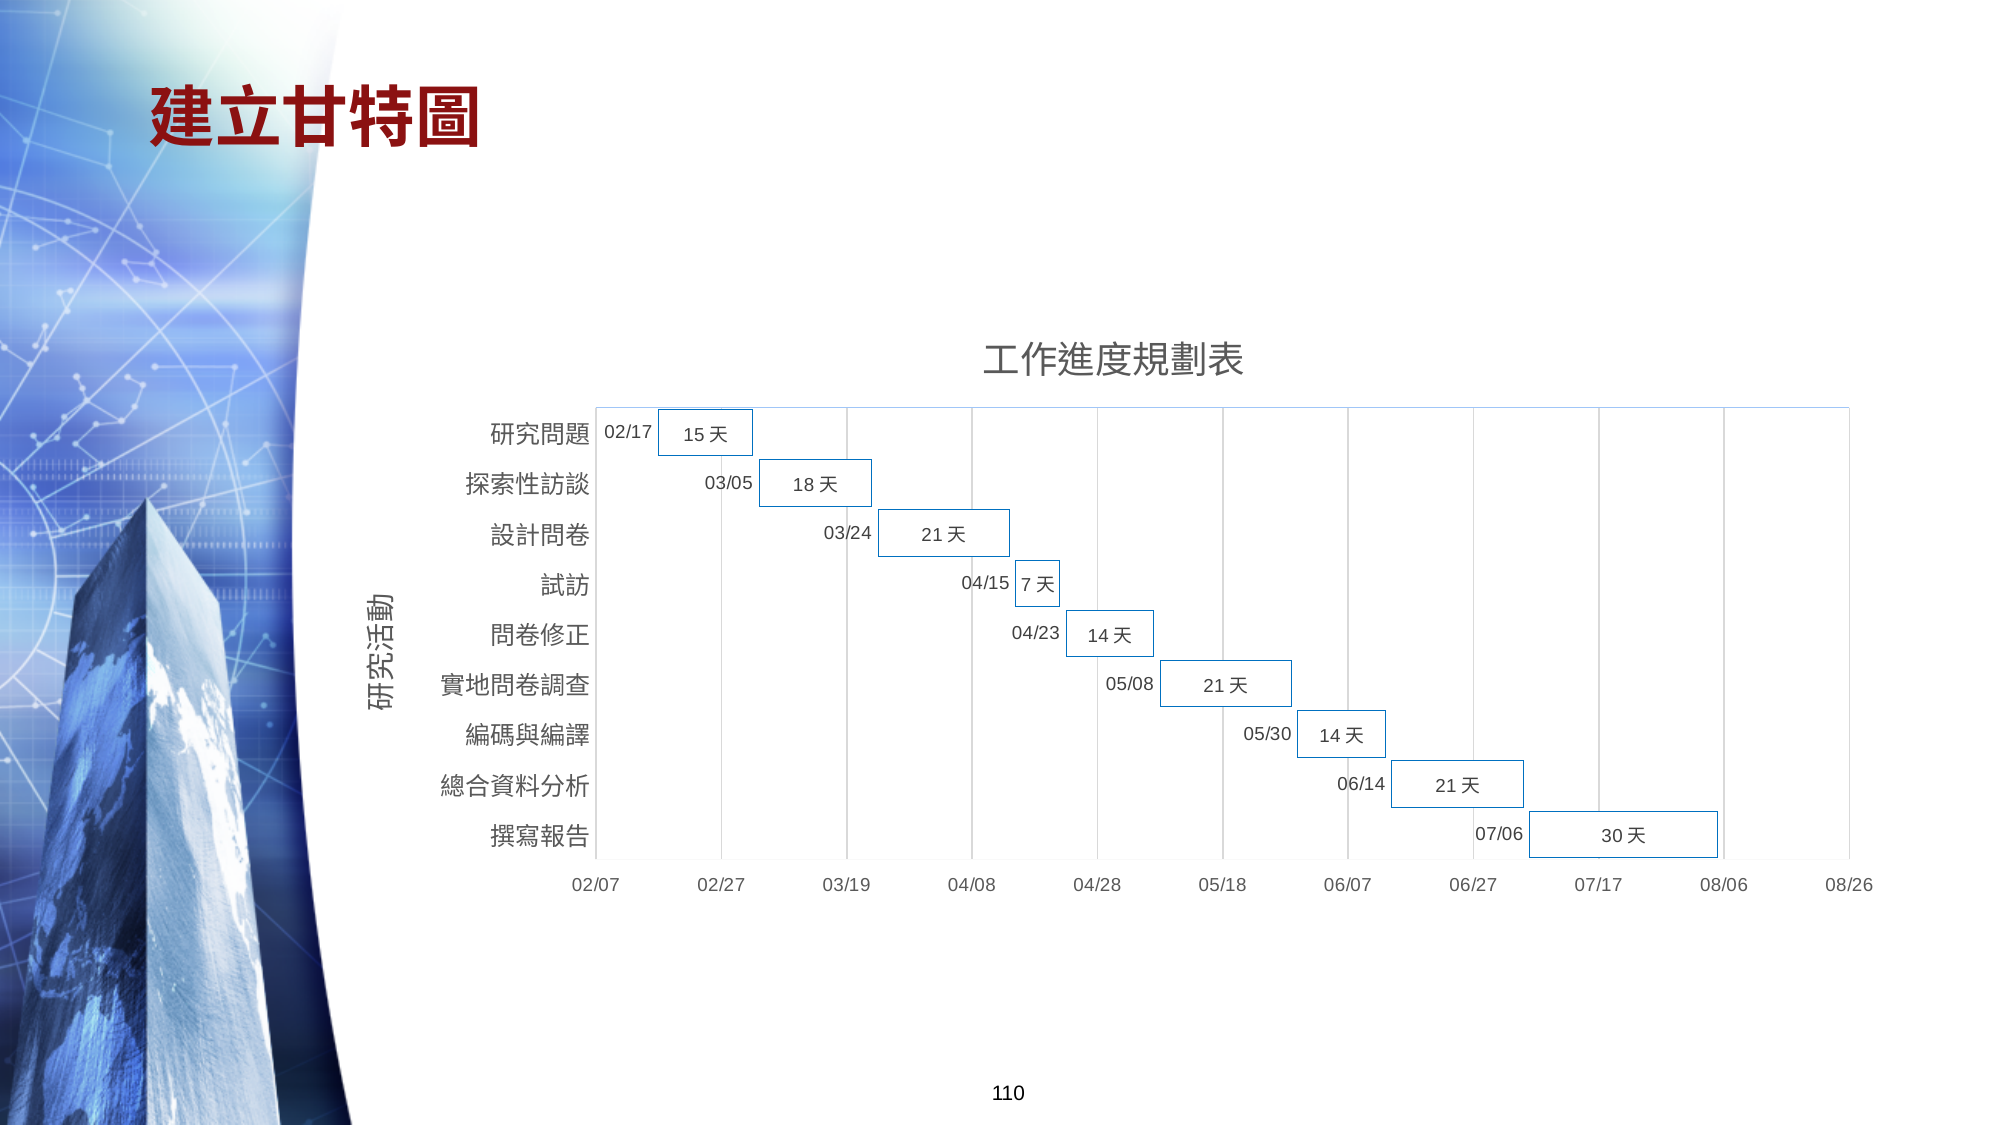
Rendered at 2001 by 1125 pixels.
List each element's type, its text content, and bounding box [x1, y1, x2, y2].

picture [0, 0, 400, 1125]
title 建立甘特圖 [133, 75, 1684, 155]
chart [322, 297, 1906, 909]
slide_number 110 [916, 1071, 1100, 1115]
